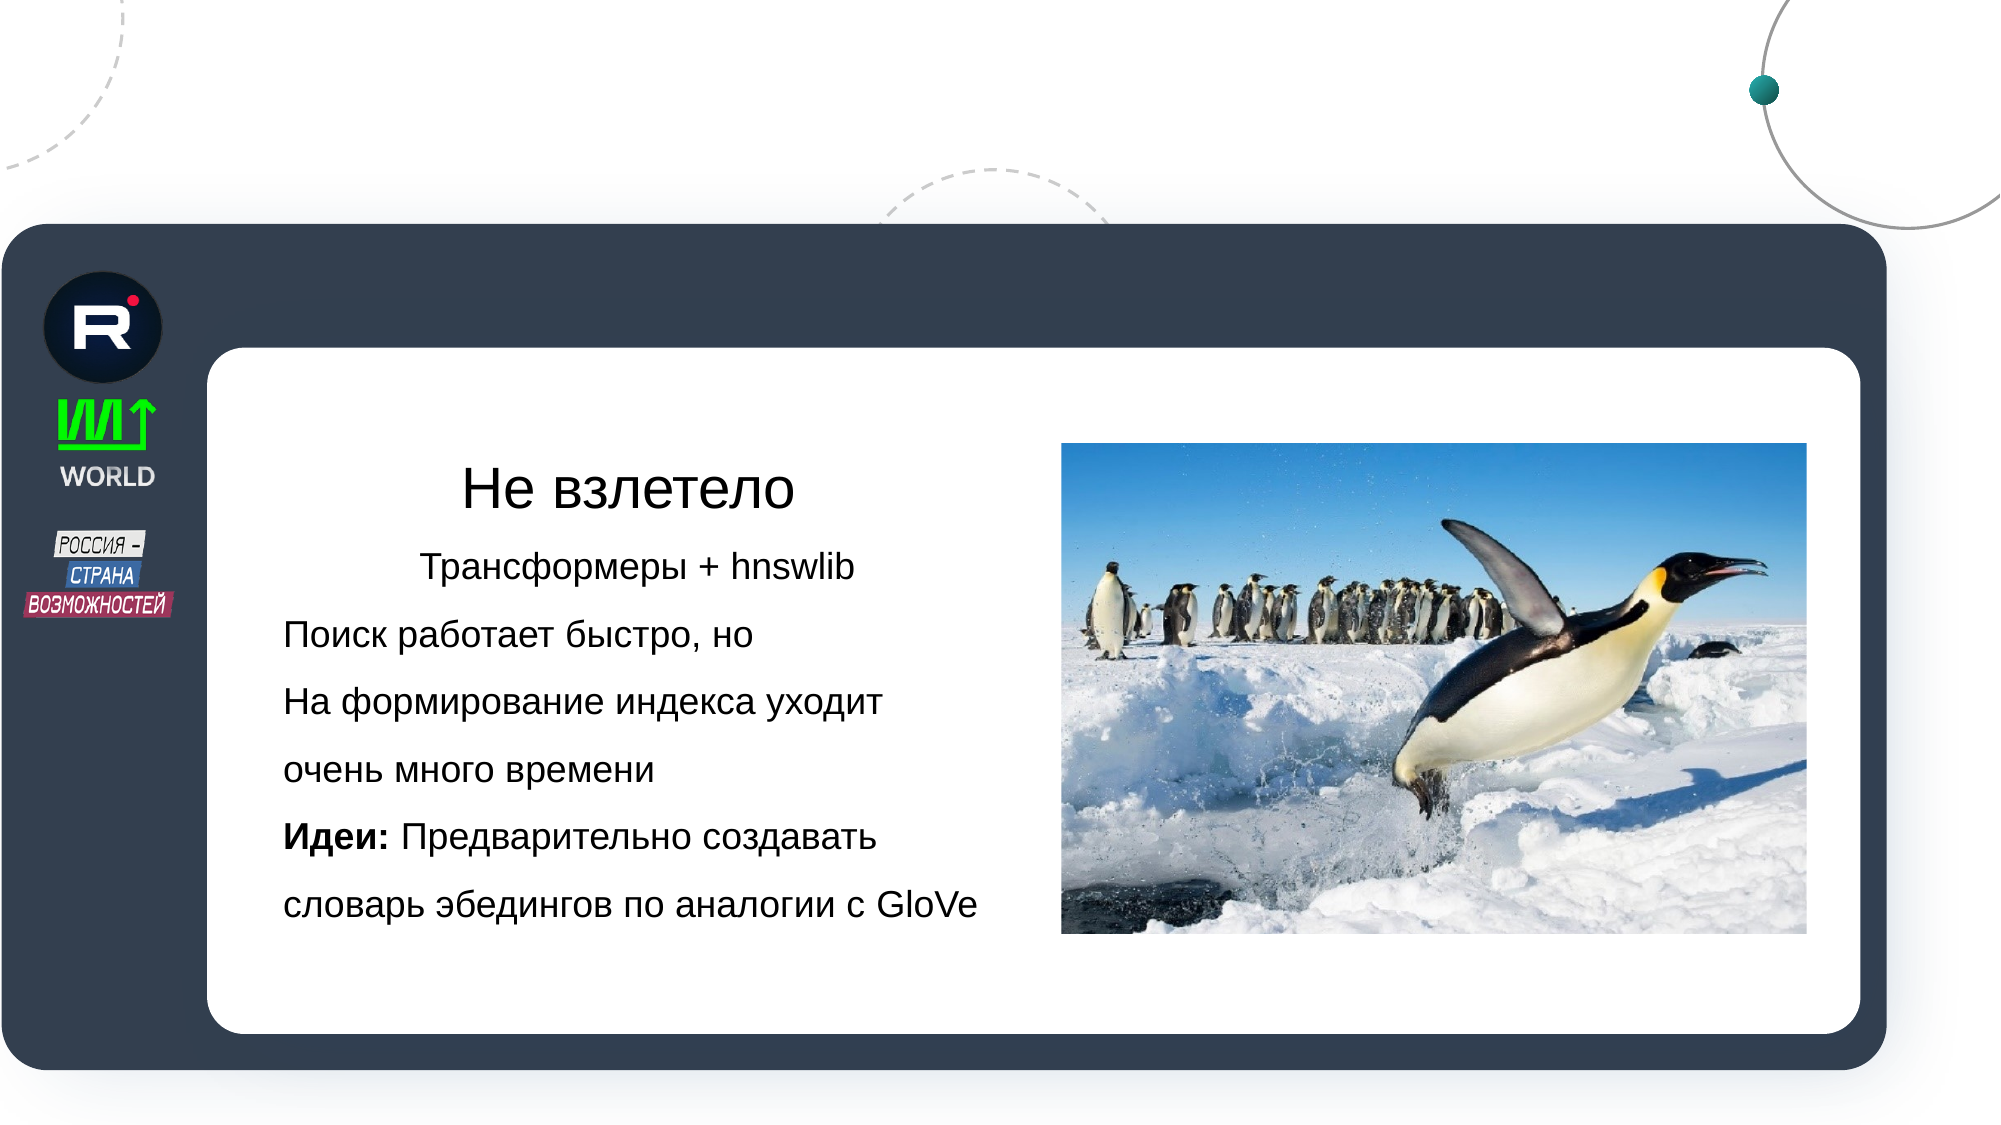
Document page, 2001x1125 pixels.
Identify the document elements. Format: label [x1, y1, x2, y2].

picture [22, 529, 175, 618]
picture [42, 270, 163, 384]
picture [1061, 443, 1807, 934]
text_box [1761, 0, 2000, 230]
picture [53, 395, 163, 490]
text_box [1, 223, 1887, 1071]
text_box [0, 0, 124, 171]
text_box [1749, 75, 1779, 105]
text_box [891, 168, 1097, 211]
